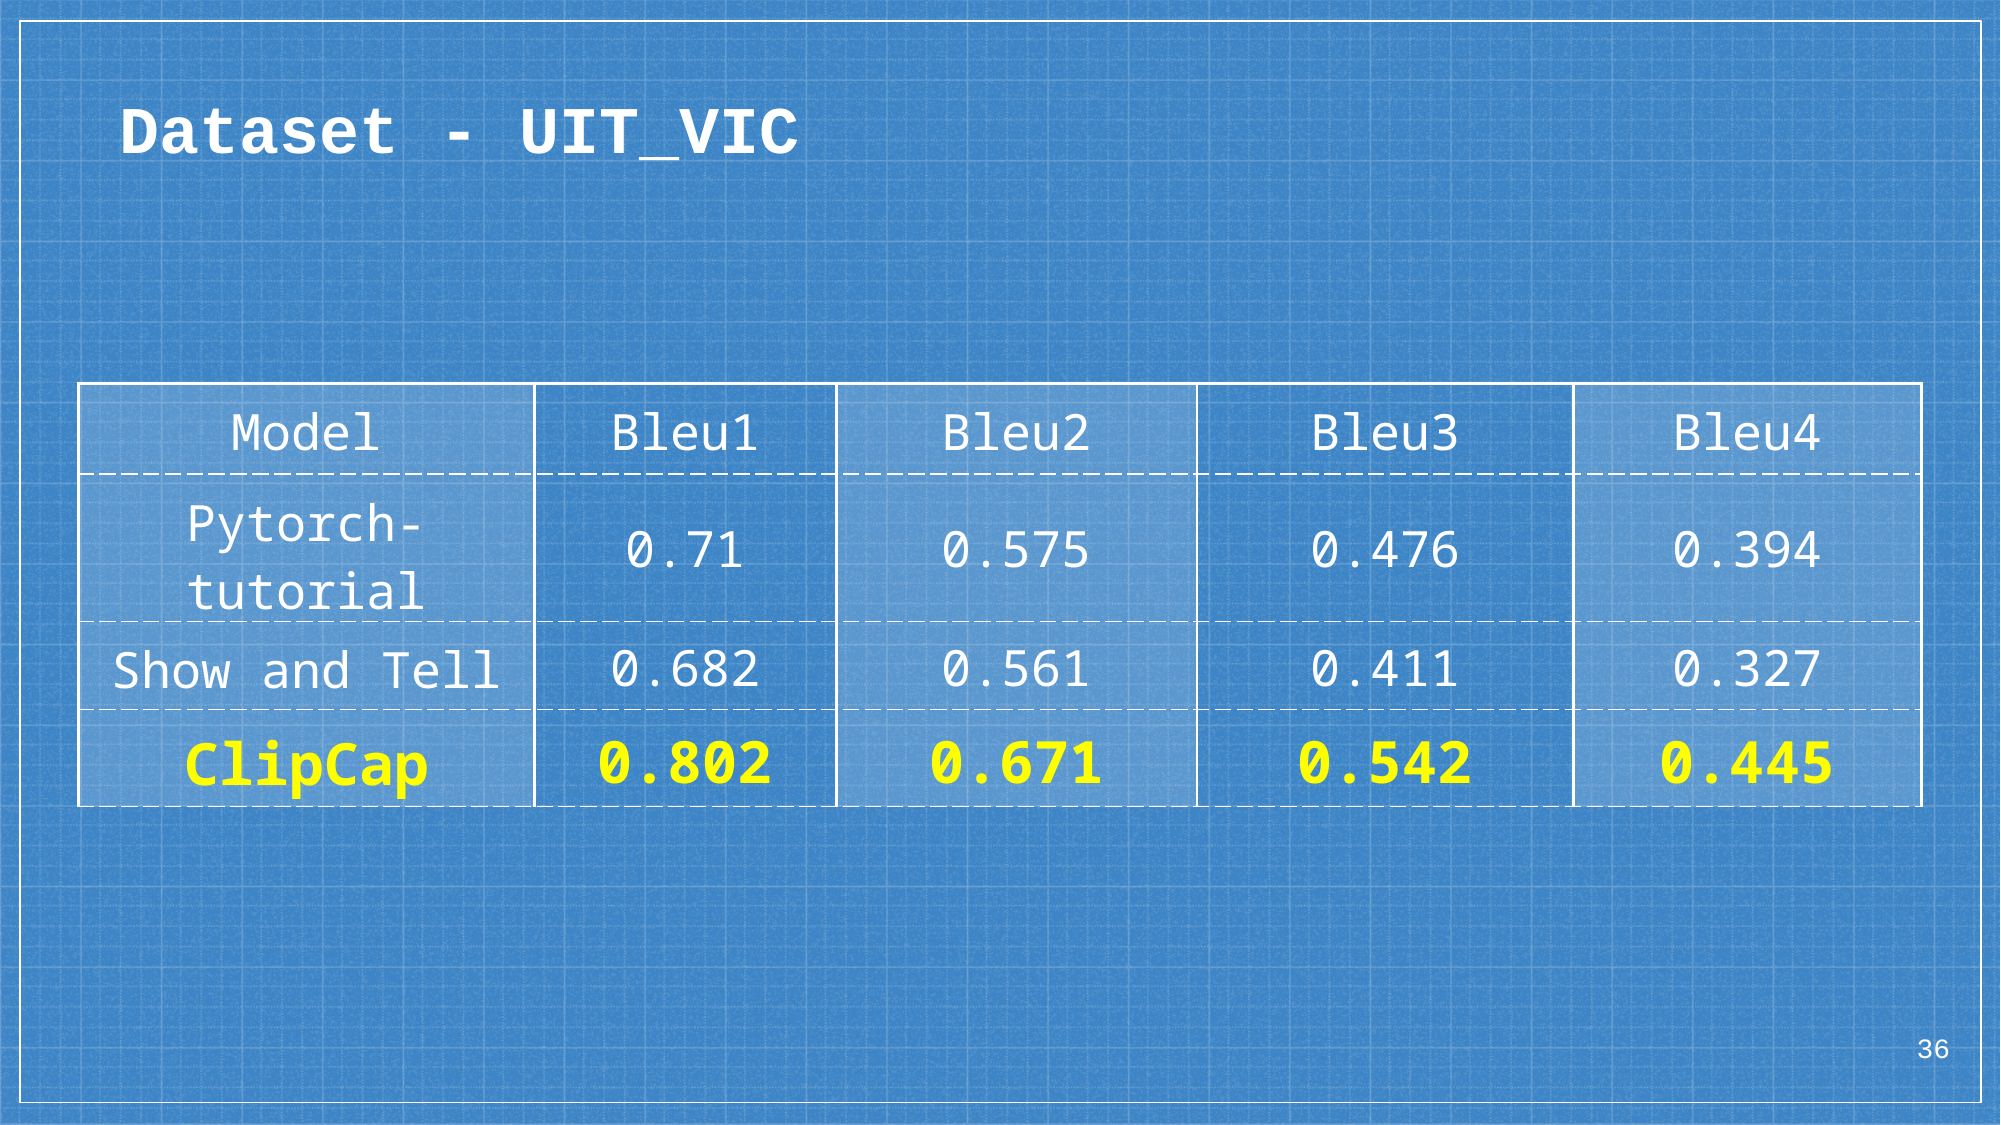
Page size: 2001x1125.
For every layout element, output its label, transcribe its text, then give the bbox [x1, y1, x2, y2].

table_cell ClipCap [80, 709, 533, 807]
table_header Model [80, 385, 533, 474]
table_cell 0.327 [1575, 621, 1920, 709]
text_box Dataset - UIT_VIC [104, 79, 815, 175]
table_cell 0.411 [1198, 621, 1572, 709]
table_header Bleu4 [1575, 385, 1920, 474]
picture [0, 0, 2000, 1125]
table_cell 0.671 [838, 709, 1196, 807]
table_cell 0.542 [1198, 709, 1572, 807]
table_cell 0.394 [1575, 474, 1920, 621]
table_header Bleu3 [1198, 385, 1572, 474]
table_cell Pytorch-tutorial [80, 474, 533, 621]
table_cell 0.561 [838, 621, 1196, 709]
table_cell 0.476 [1198, 474, 1572, 621]
table_header Bleu2 [838, 385, 1196, 474]
table_cell 0.445 [1575, 709, 1920, 807]
table_cell Show and Tell [80, 621, 533, 709]
table_cell 0.802 [536, 709, 835, 807]
table_cell 0.682 [536, 621, 835, 709]
table_cell 0.575 [838, 474, 1196, 621]
slide_number 36 [1864, 1015, 1966, 1079]
table_cell 0.71 [536, 474, 835, 621]
table_header Bleu1 [536, 385, 835, 474]
